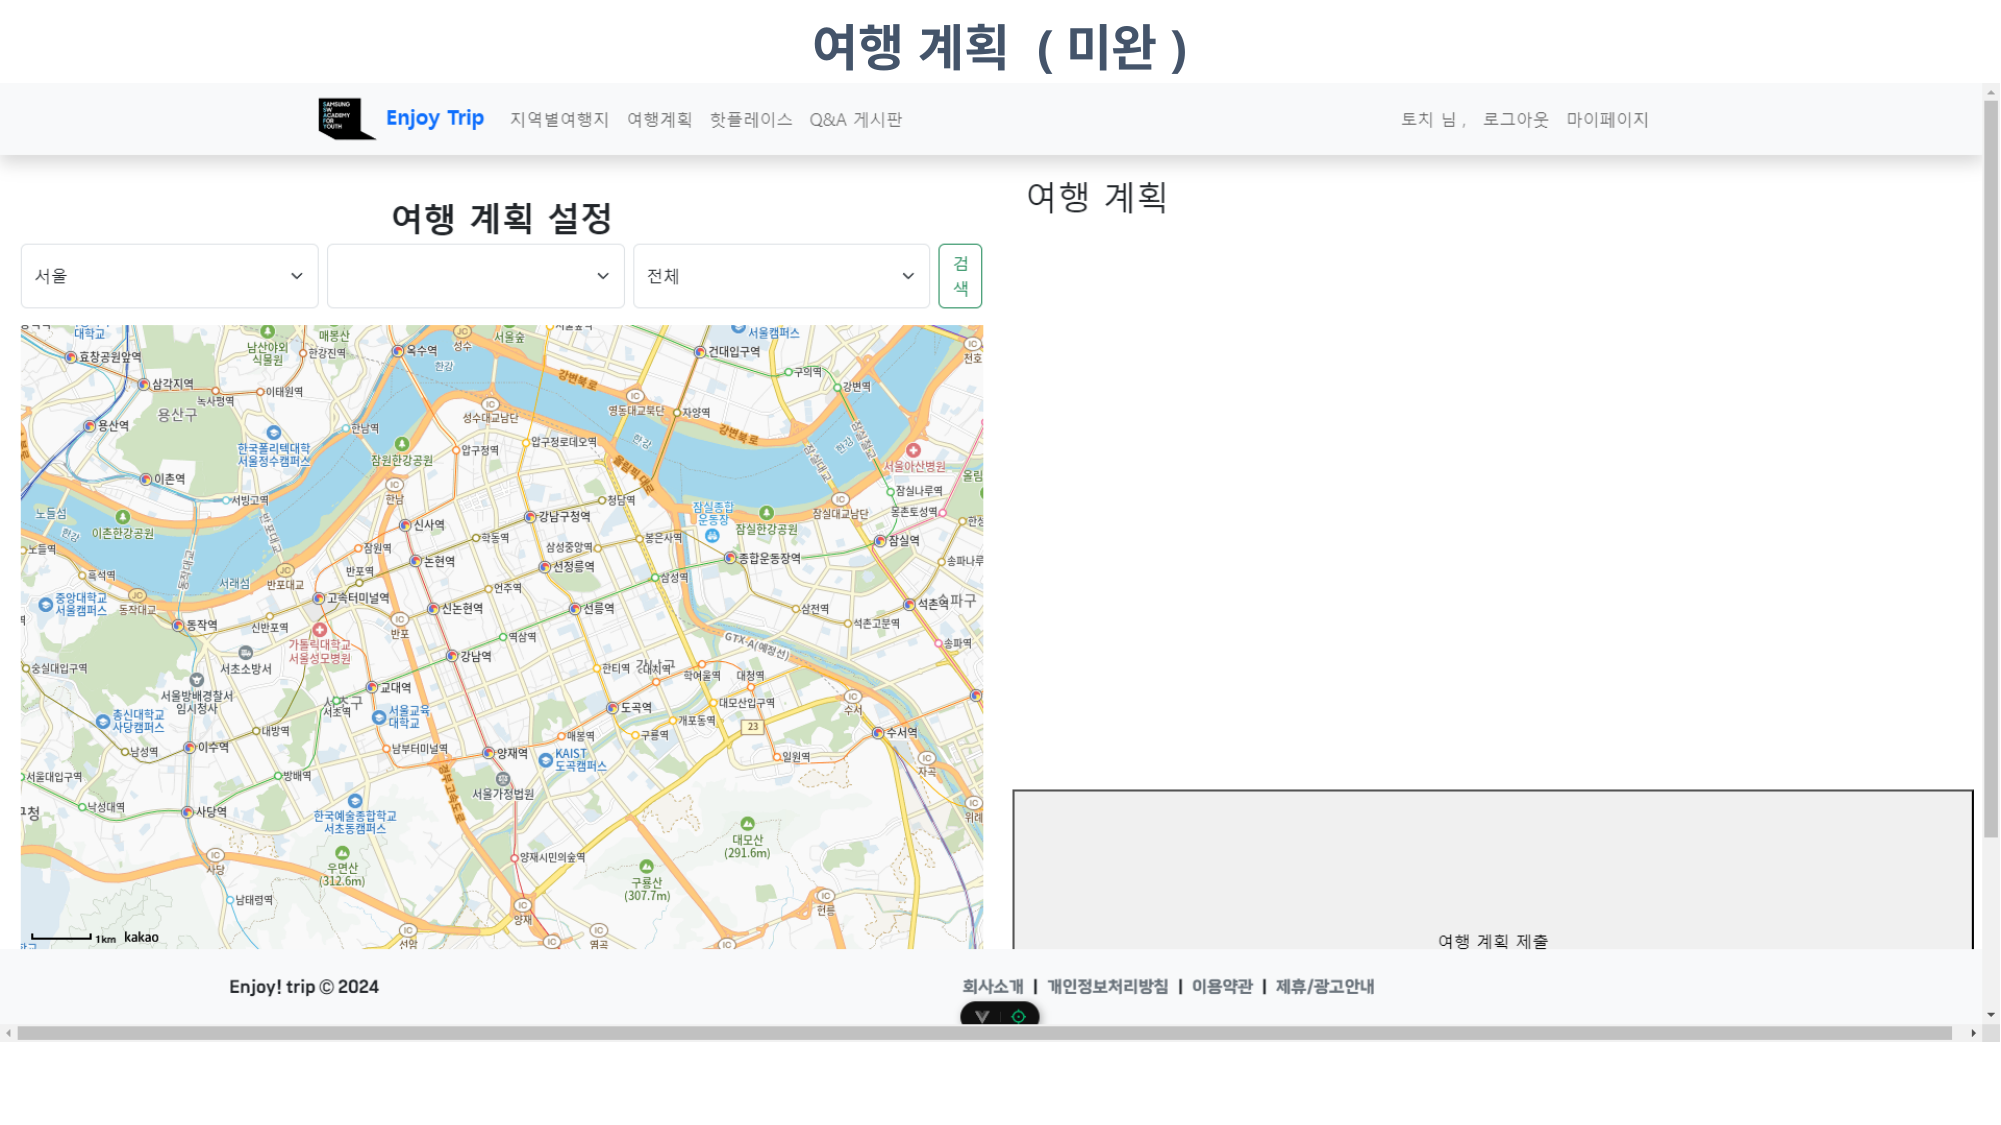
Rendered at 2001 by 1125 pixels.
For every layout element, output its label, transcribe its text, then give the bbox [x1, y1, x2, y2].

text_box 여행 계획 (미완) [0, 8, 2000, 83]
picture [0, 83, 2000, 1042]
